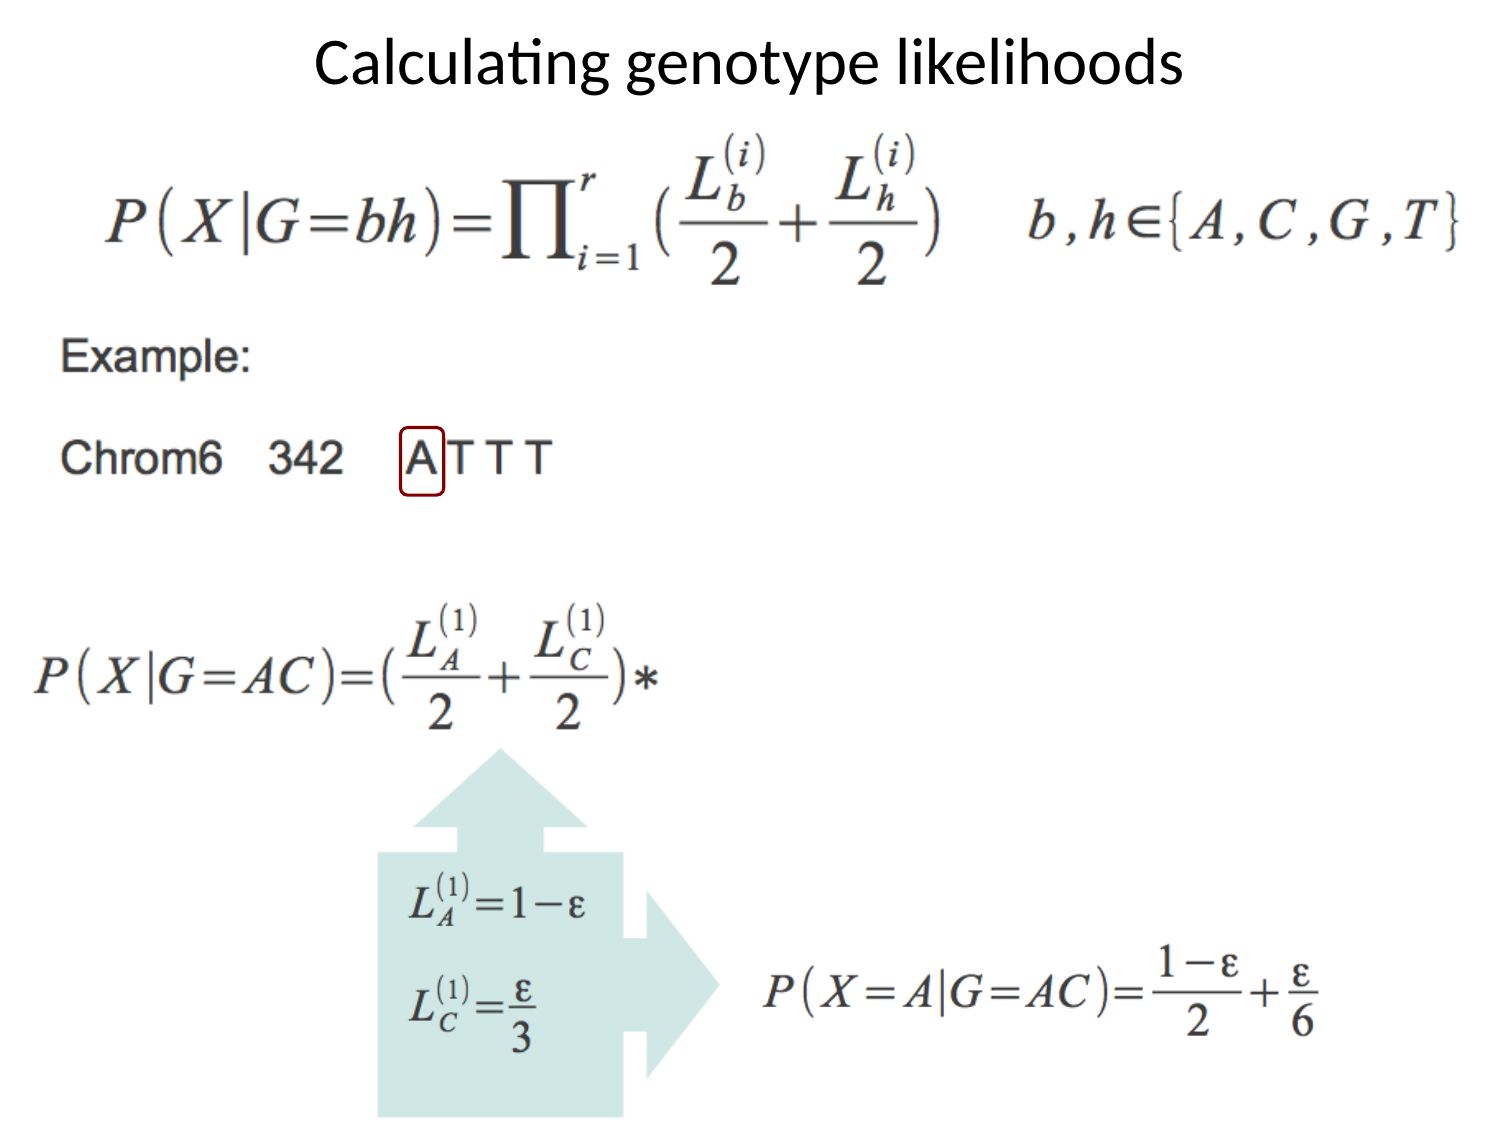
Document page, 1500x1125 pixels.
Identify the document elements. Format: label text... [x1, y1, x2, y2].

picture [0, 104, 1500, 1122]
title Calculating genotype likelihoods [75, 0, 1425, 103]
